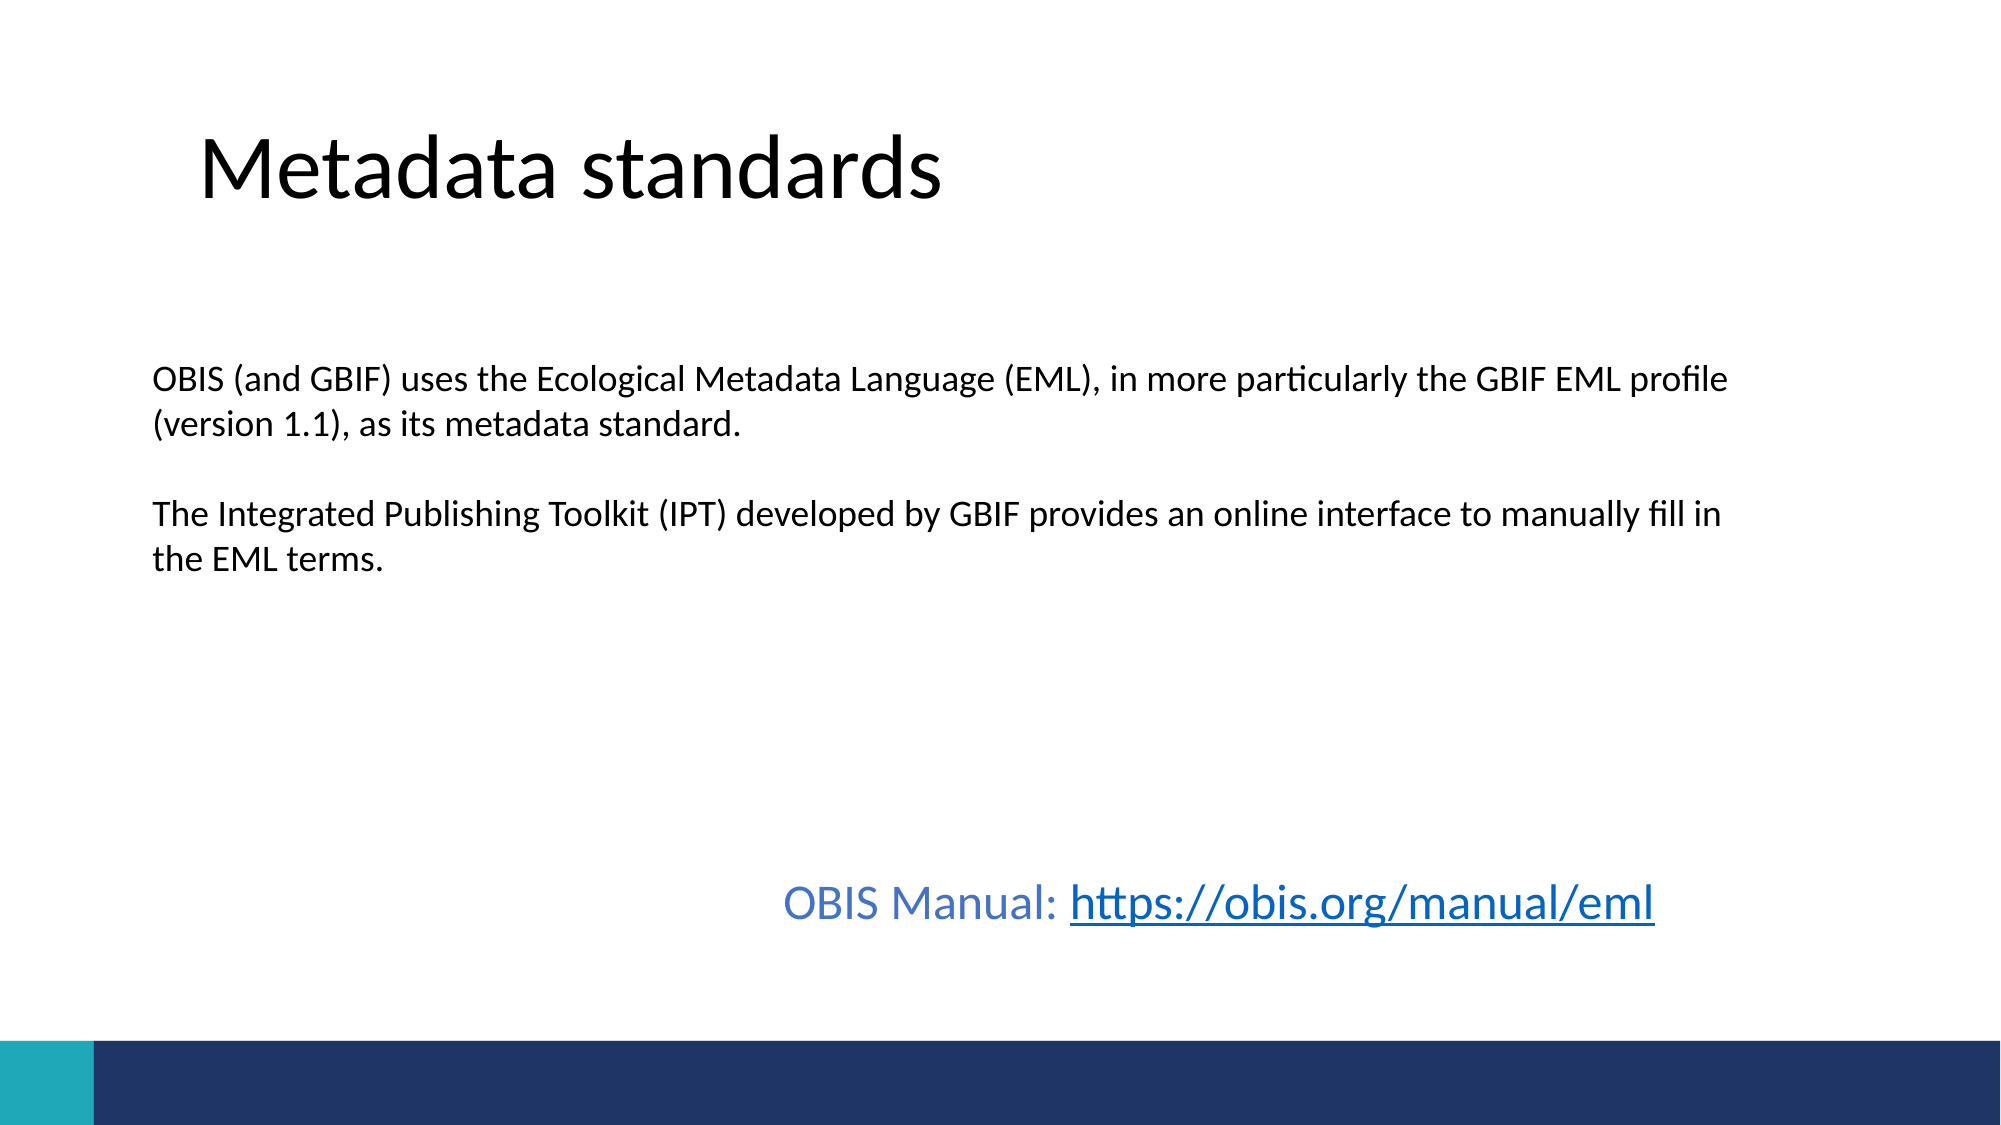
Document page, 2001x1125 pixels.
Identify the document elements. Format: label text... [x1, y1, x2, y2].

title Metadata standards [183, 59, 2000, 278]
text_box OBIS (and GBIF) uses the Ecological Metadata Language (EML), in more particularly the GBIF EML profile (version 1.1), as its metadata standard. The Integrated Publishing Toolkit (IPT) developed by GBIF provides an online interface to manually fill in the EML terms. [137, 346, 1788, 589]
picture [0, 0, 2001, 1125]
text_box OBIS Manual: https://obis.org/manual/eml [768, 862, 1999, 938]
